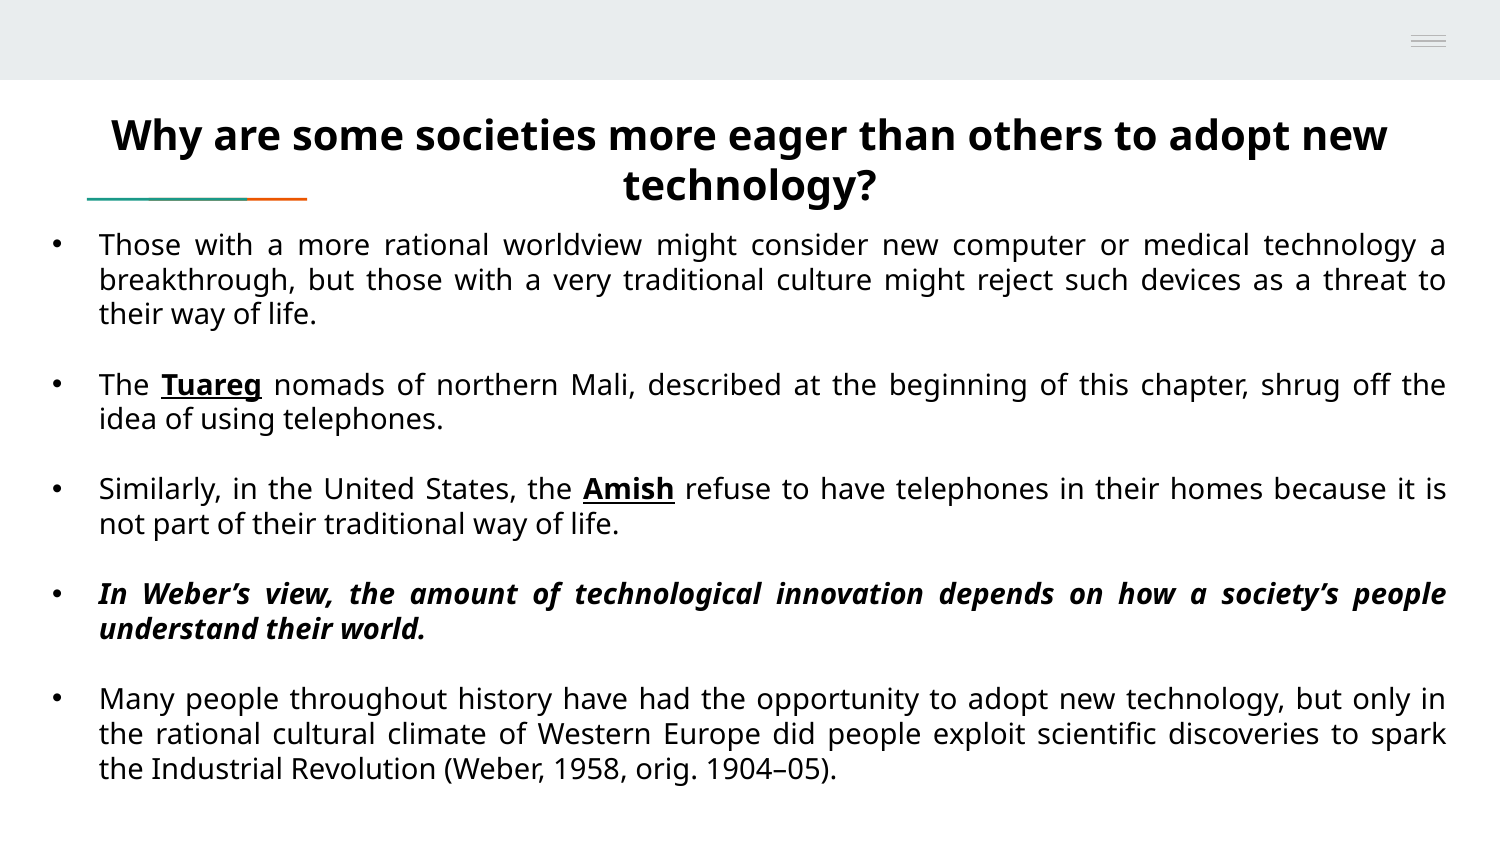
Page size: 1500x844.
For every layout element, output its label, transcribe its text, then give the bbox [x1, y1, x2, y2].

text_box Why are some societies more eager than others to adopt new technology? [0, 101, 1500, 216]
text_box Those with a more rational worldview might consider new computer or medical technology a breakthrough, but those with a very traditional culture might reject such devices as a threat to their way of life. The Tuareg nomads of northern Mali, described at the beginning of this chapter, shrug off the idea of using telephones. Similarly, in the United States, the Amish refuse to have telephones in their homes because it is not part of their traditional way of life. In Weber’s view, the amount of technological innovation depends on how a society’s people understand their world. Many people throughout history have had the opportunity to adopt new technology, but only in the rational cultural climate of Western Europe did people exploit scientific discoveries to spark the Industrial Revolution (Weber, 1958, orig. 1904–05). [37, 216, 1463, 826]
